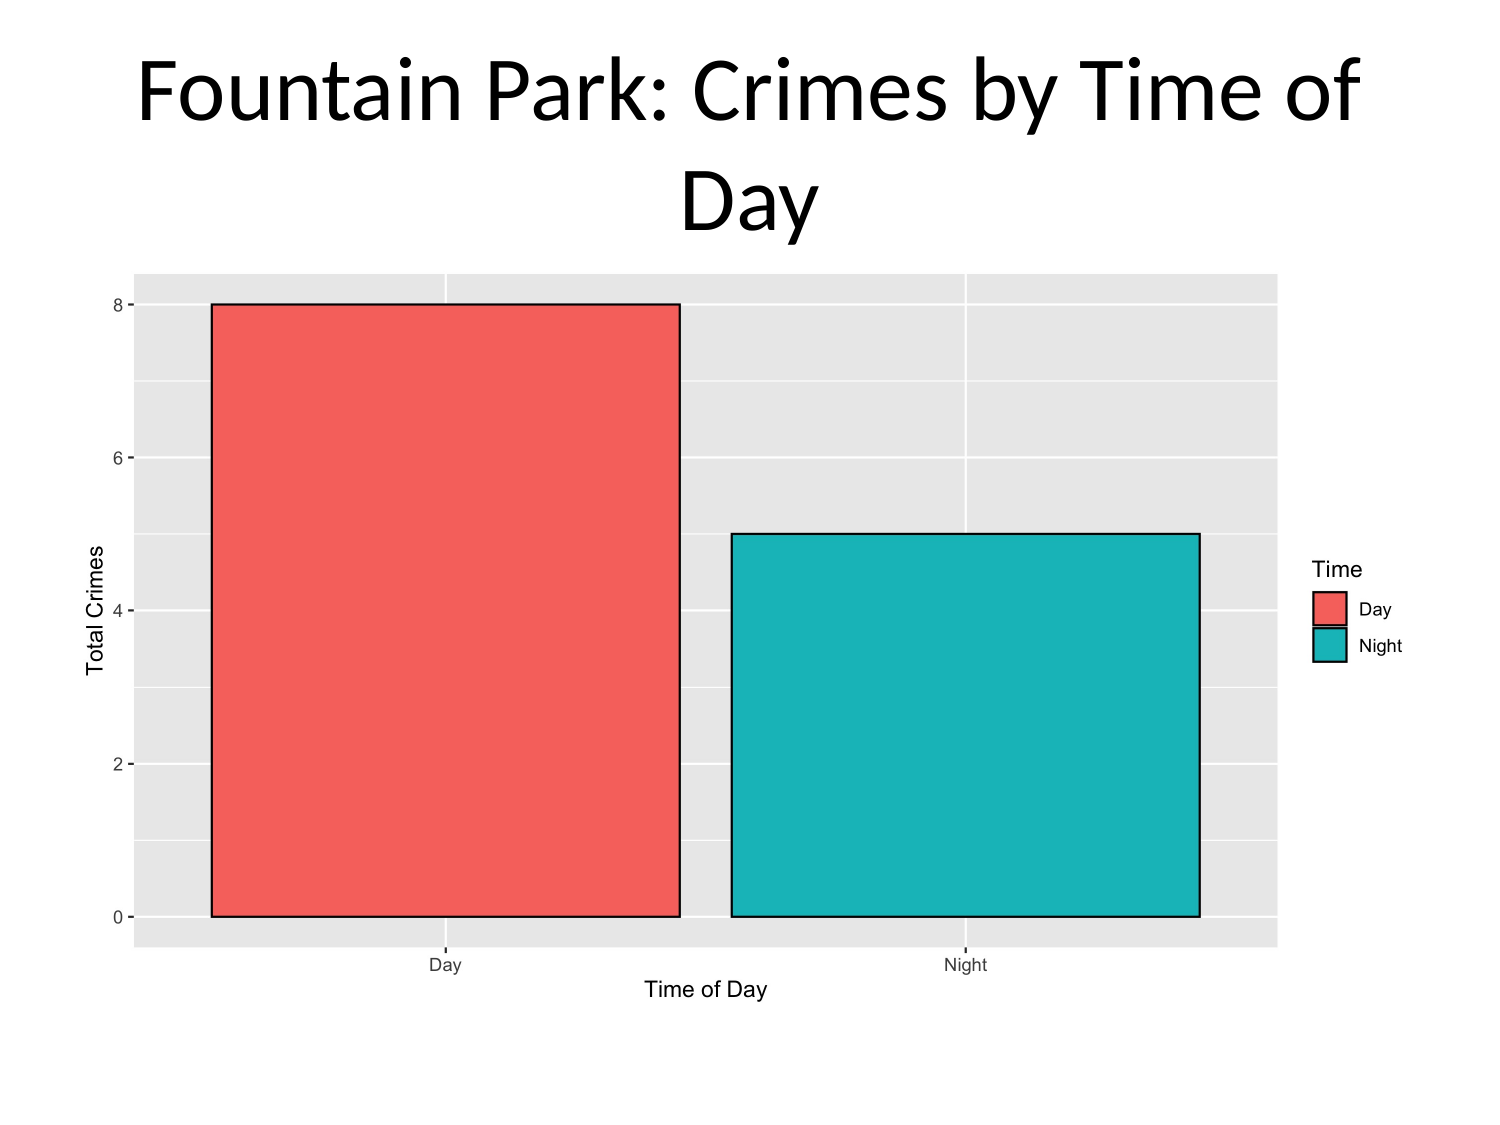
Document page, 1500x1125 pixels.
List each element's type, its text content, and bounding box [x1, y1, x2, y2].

title Fountain Park: Crimes by Time of Day [75, 45, 1425, 233]
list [74, 262, 1426, 1013]
